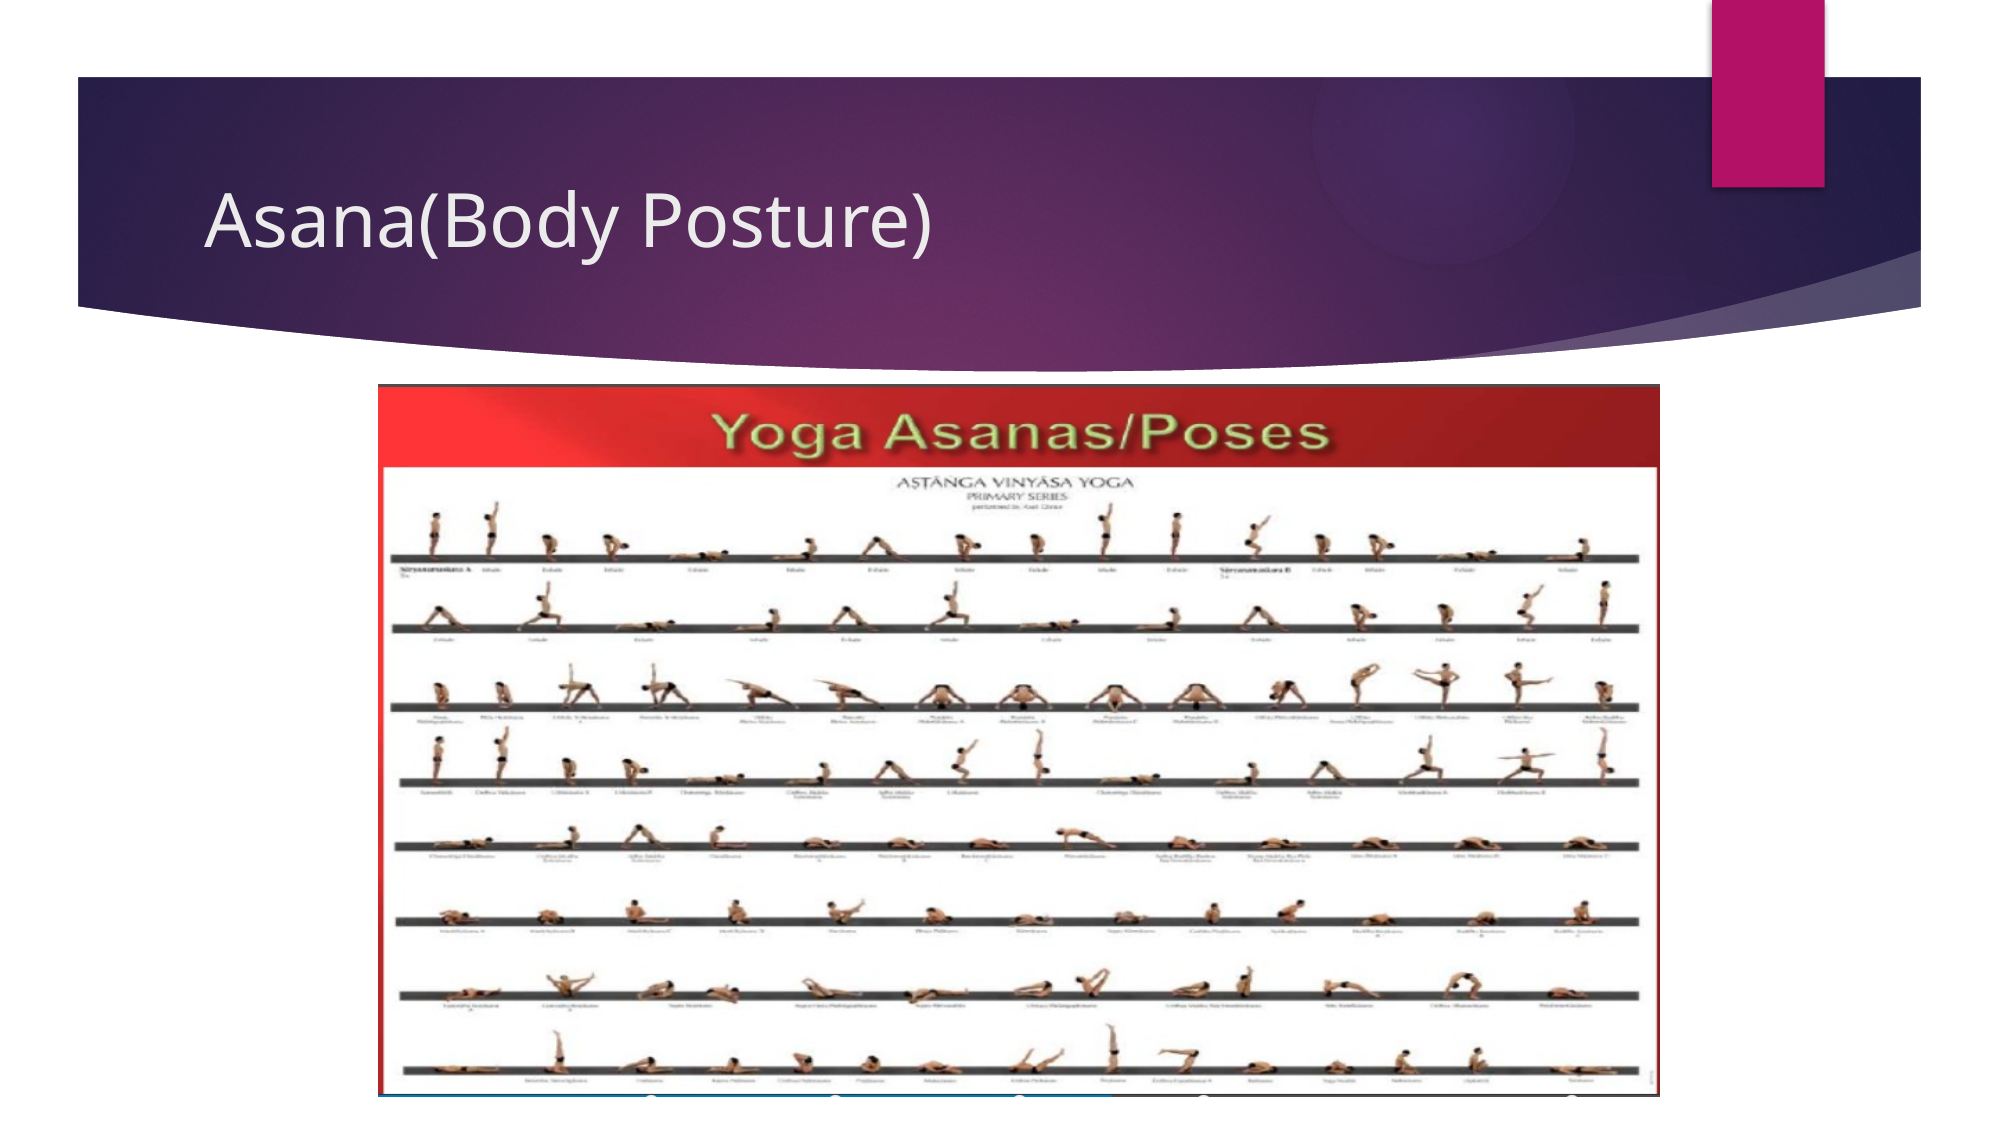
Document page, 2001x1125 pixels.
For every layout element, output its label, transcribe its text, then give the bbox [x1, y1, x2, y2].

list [377, 383, 1660, 1098]
title Asana(Body Posture) [189, 159, 1627, 276]
